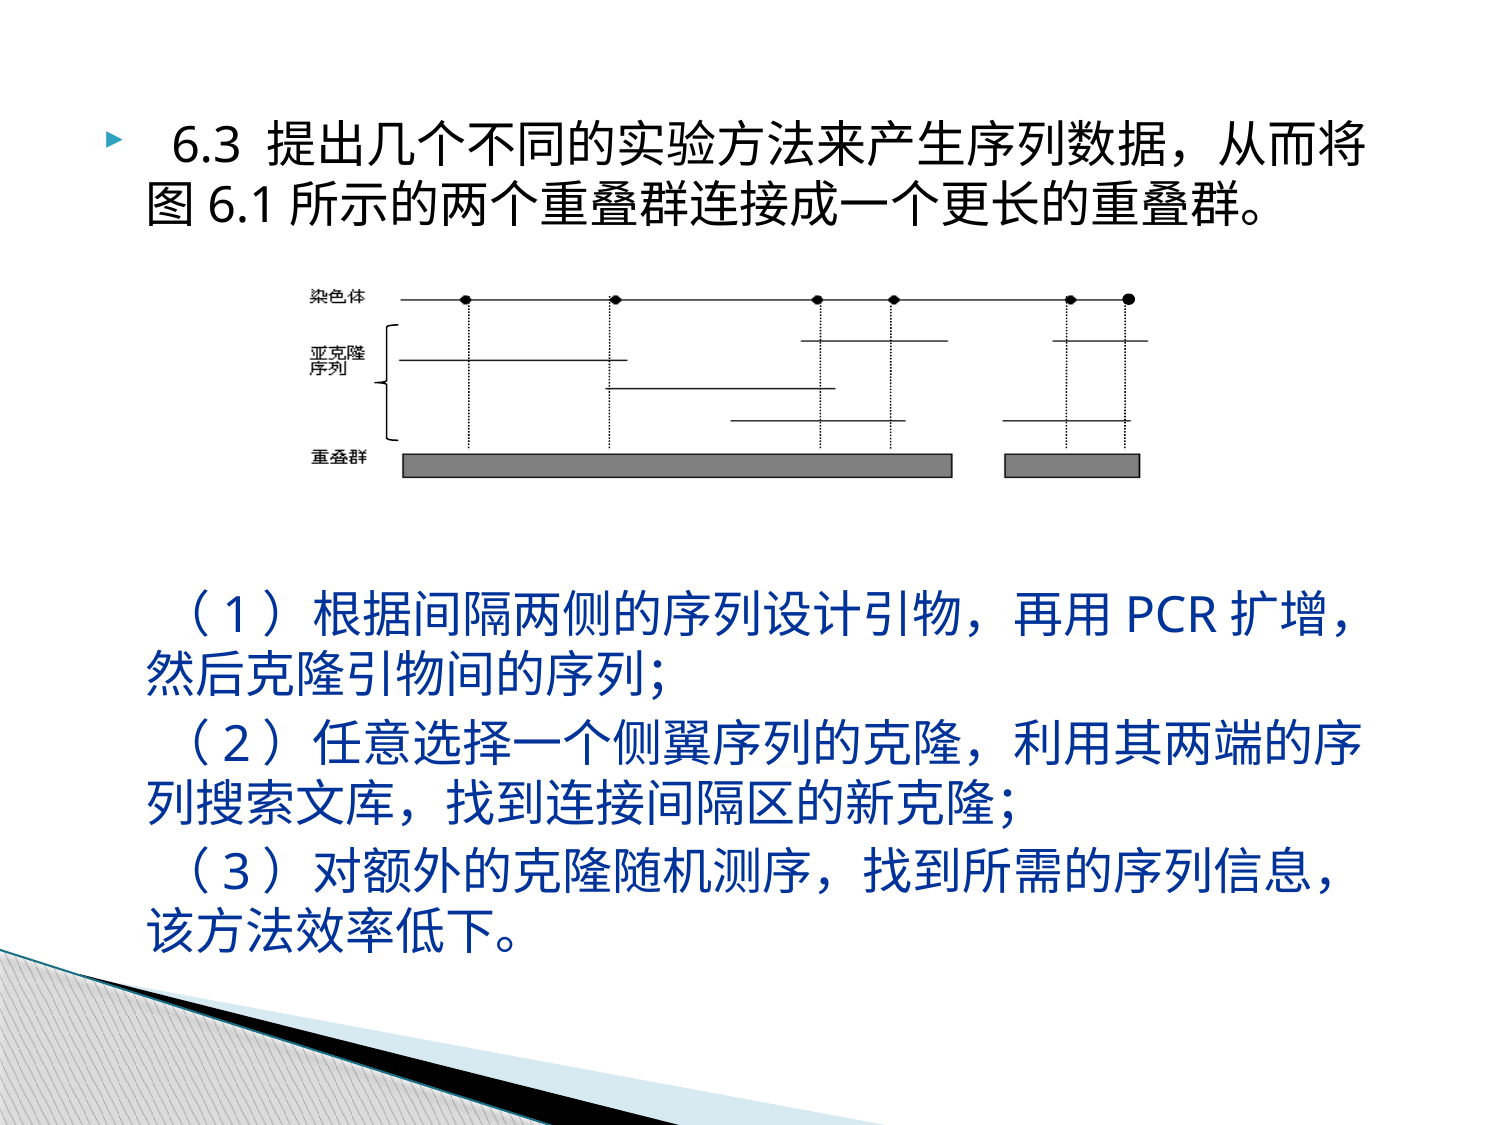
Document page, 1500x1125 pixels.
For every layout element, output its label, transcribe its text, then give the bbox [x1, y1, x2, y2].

list 6.3 提出几个不同的实验方法来产生序列数据，从而将图6.1所示的两个重叠群连接成一个更长的重叠群。 （1）根据间隔两侧的序列设计引物，再用PCR扩增，然后克隆引物间的序列； （2）任意选择一个侧翼序列的克隆，利用其两端的序列搜索文库，找到连接间隔区的新克隆； （3）对额外的克隆随机测序，找到所需的序列信息，该方法效率低下。 [70, 105, 1421, 973]
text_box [304, 257, 1190, 563]
